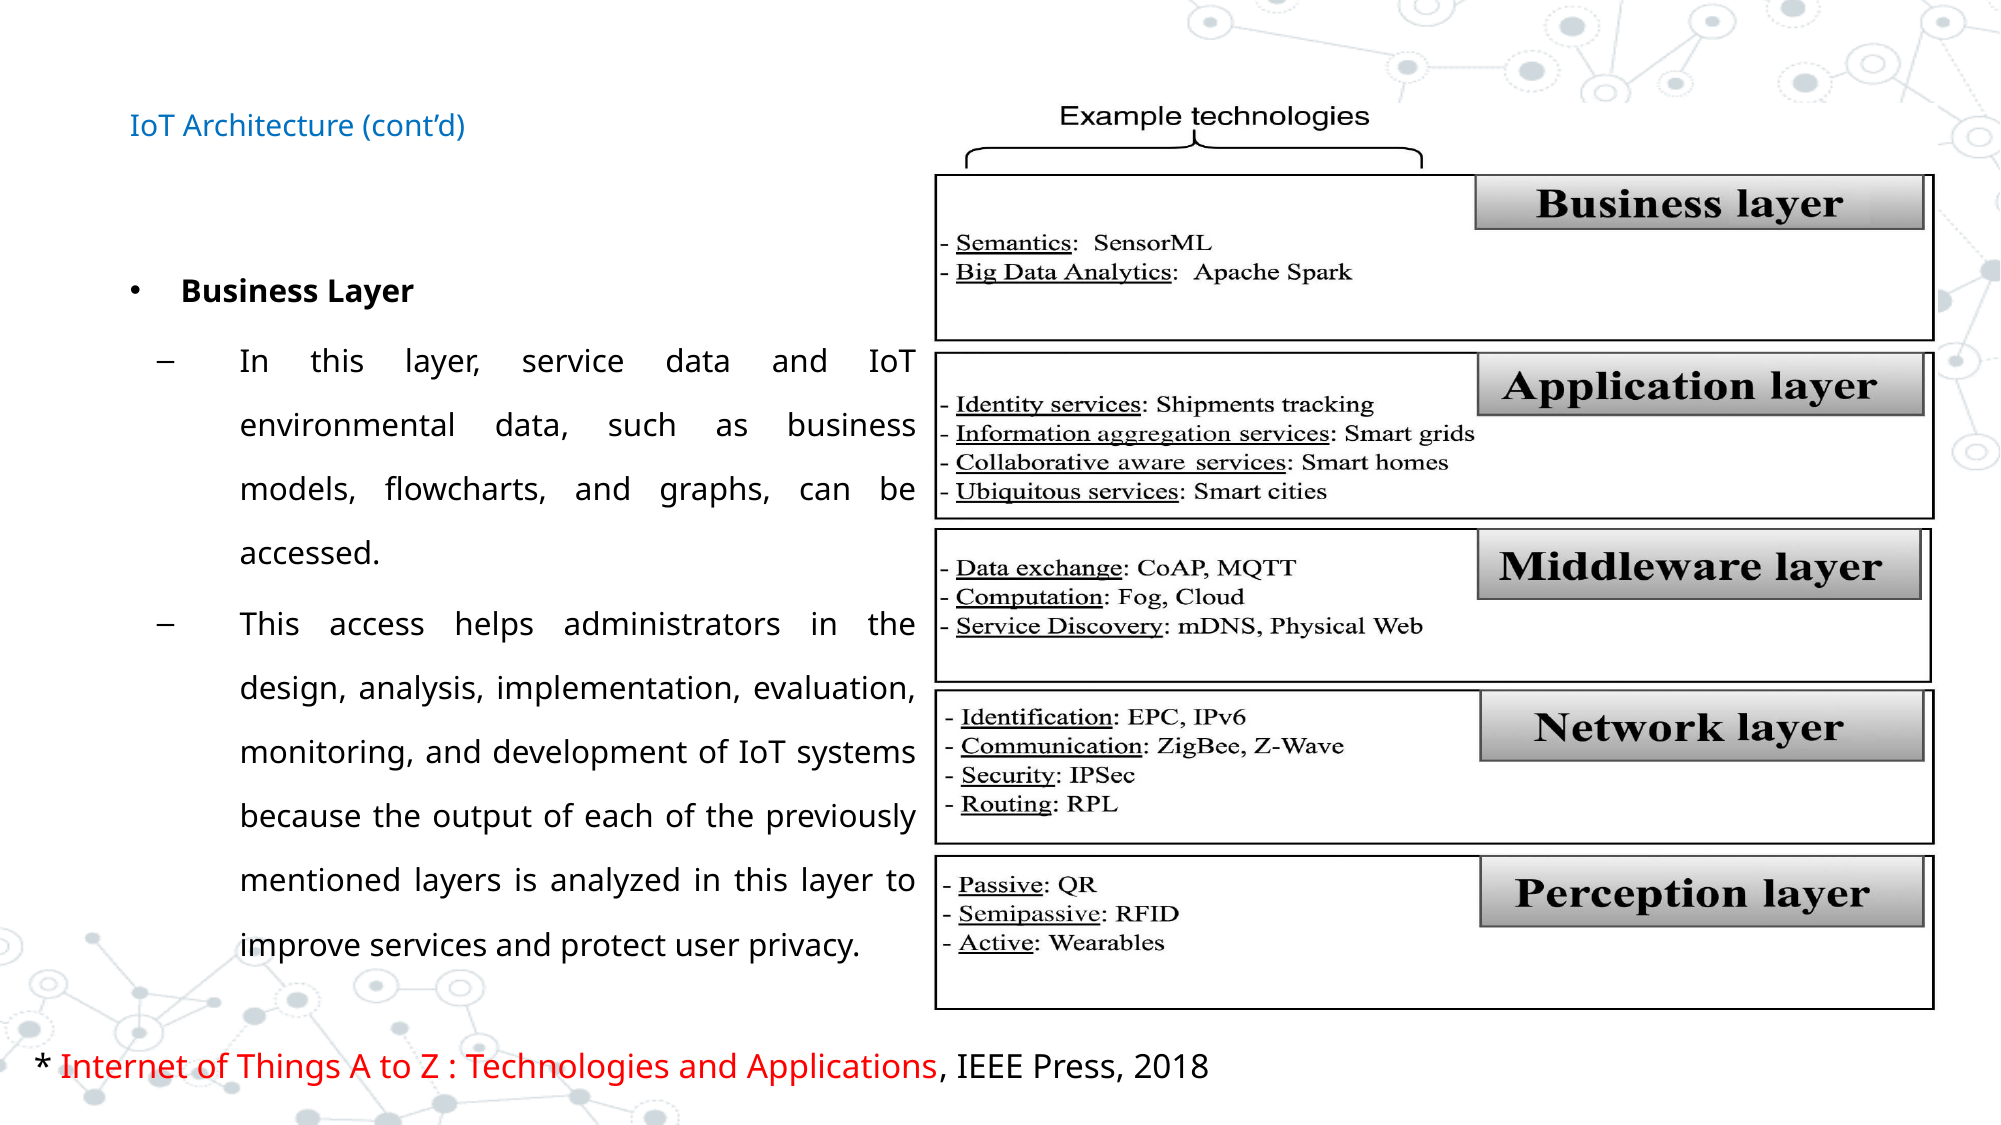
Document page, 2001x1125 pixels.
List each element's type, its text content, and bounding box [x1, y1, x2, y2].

title IoT Architecture (cont’d) [114, 61, 1886, 187]
list Business Layer In this layer, service data and IoT environmental data, such as business models, flowcharts, and graphs, can be accessed. This access helps administrators in the design, analysis, implementation, evaluation, monitoring, and development of IoT systems because the output of each of the previously mentioned layers is analyzed in this layer to improve services and protect user privacy. [114, 236, 932, 1038]
text_box * Internet of Things A to Z : Technologies and Applications, IEEE Press, 2018 [18, 1038, 1902, 1093]
picture [0, 0, 2001, 1125]
